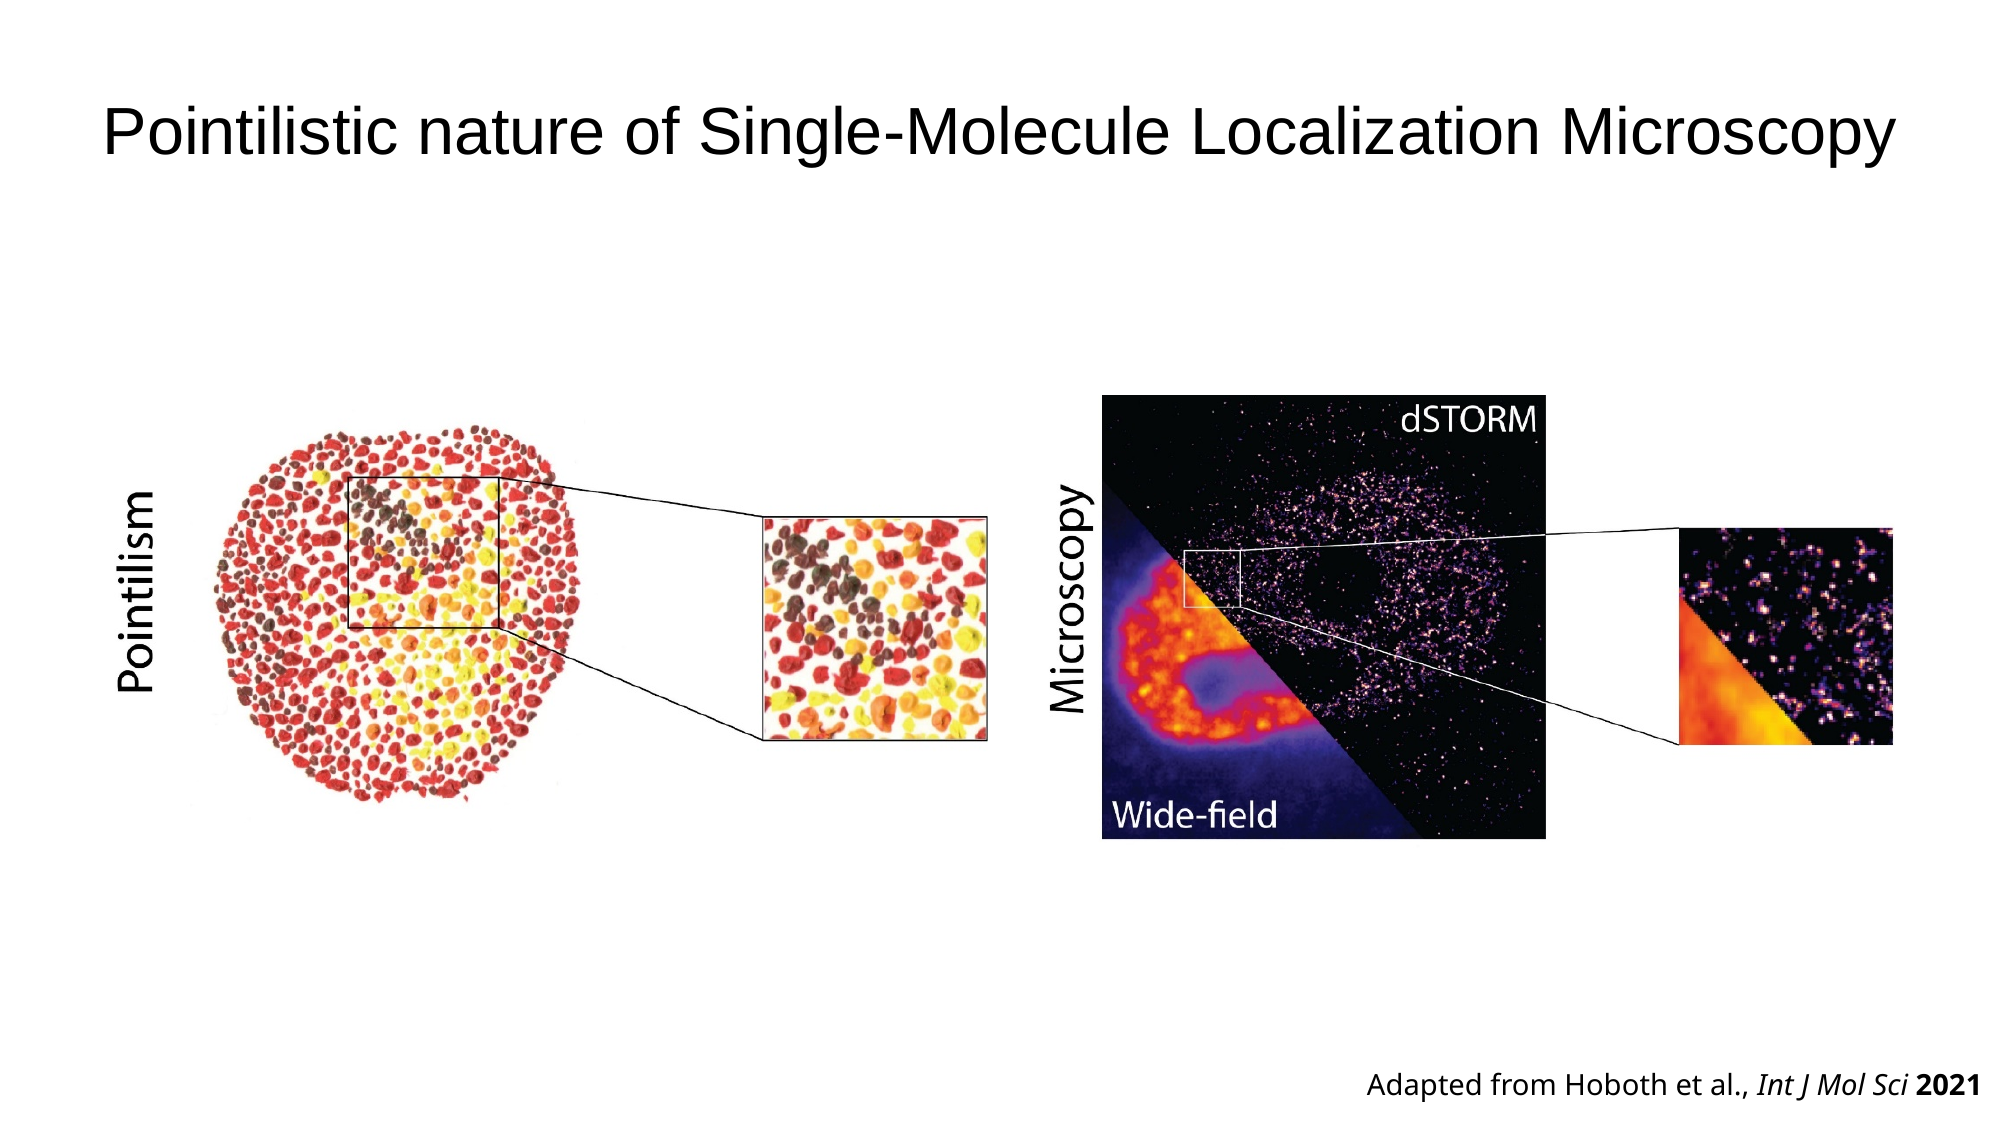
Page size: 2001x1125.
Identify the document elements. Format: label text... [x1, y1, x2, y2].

text_box Adapted from Hoboth et al., Int J Mol Sci 2021 [1359, 1059, 1991, 1109]
title Pointilistic nature of Single-Molecule Localization Microscopy [64, 24, 1938, 242]
picture [106, 408, 988, 836]
picture [1042, 395, 1895, 850]
